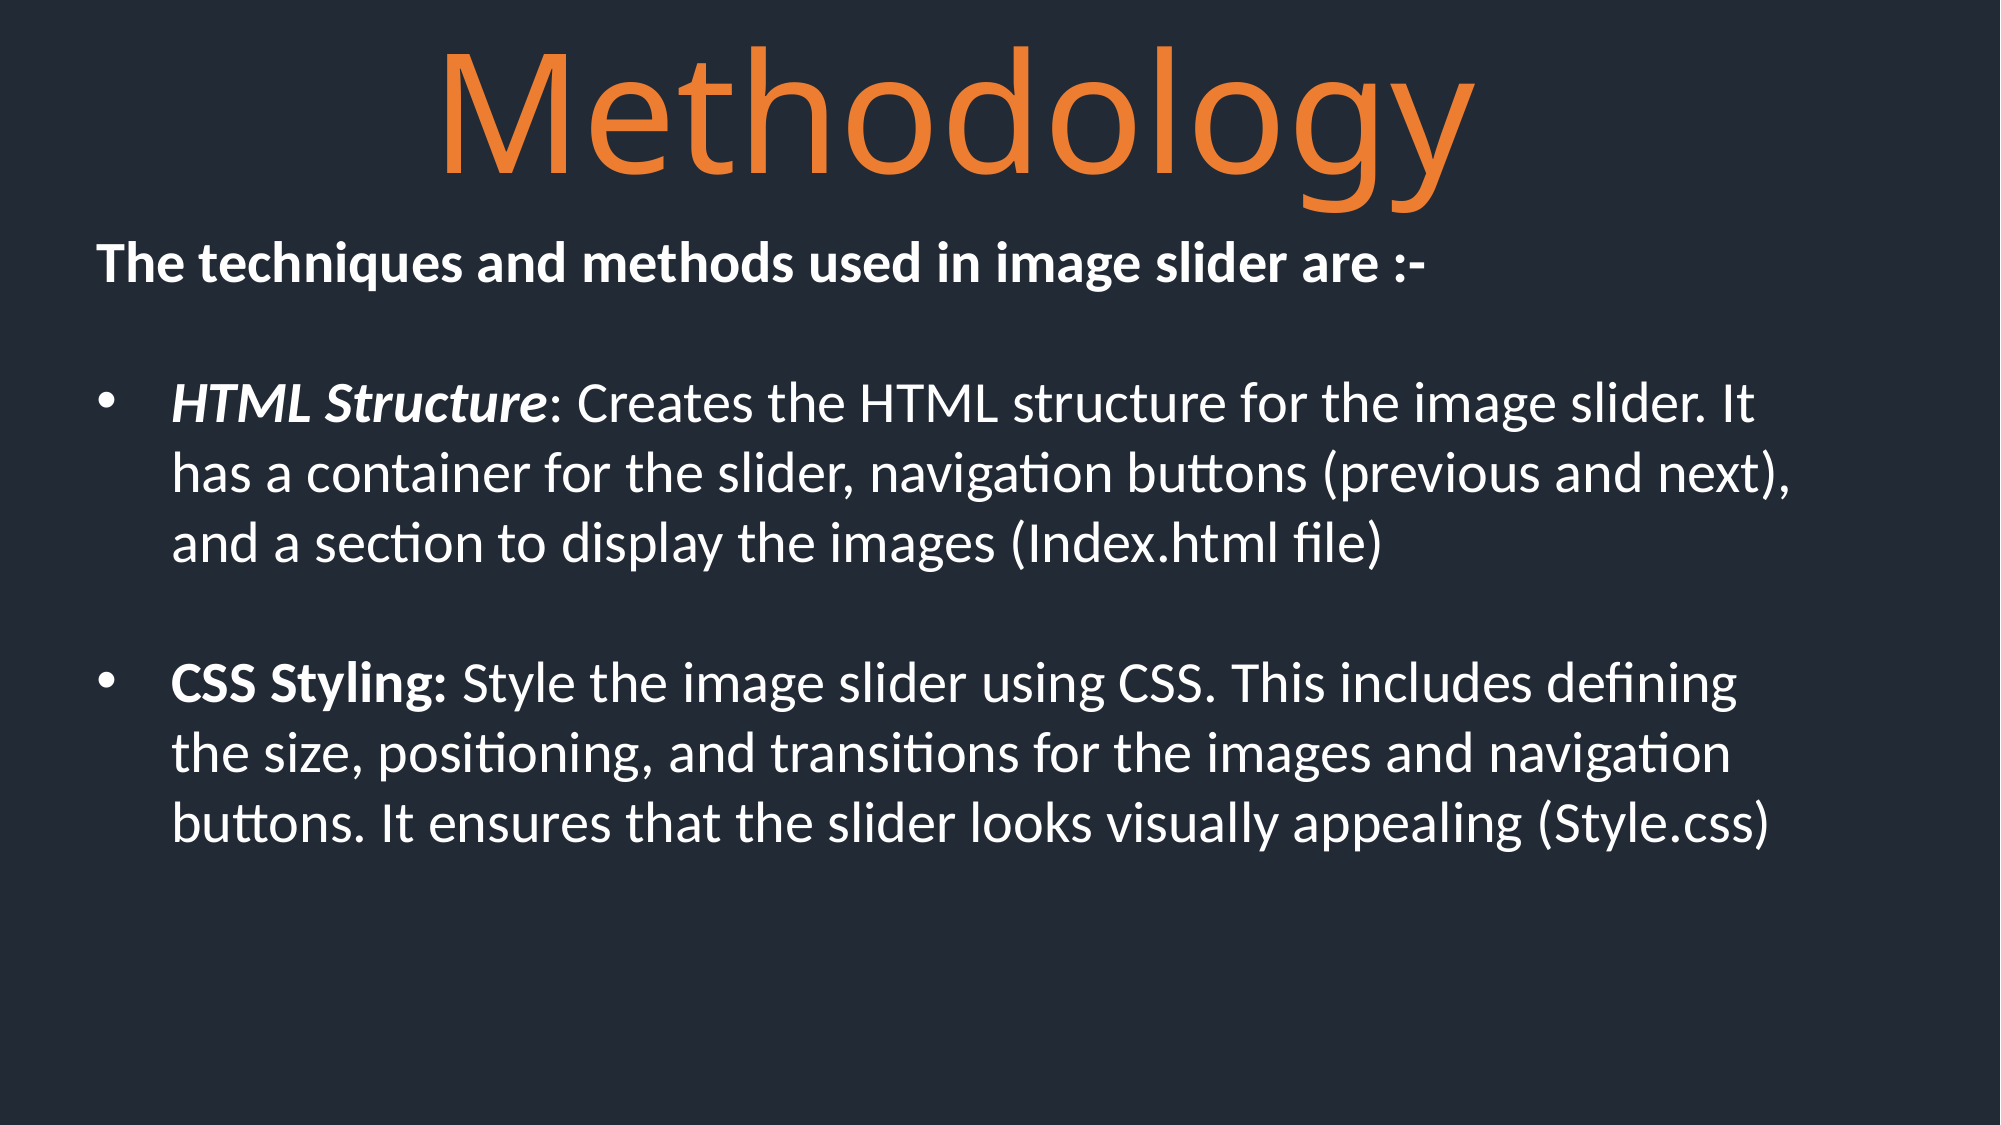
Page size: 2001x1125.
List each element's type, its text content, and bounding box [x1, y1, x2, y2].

text_box The techniques and methods used in image slider are :- HTML Structure: Creates the HTML structure for the image slider. It has a container for the slider, navigation buttons (previous and next), and a section to display the images (Index.html file) CSS Styling: Style the image slider using CSS. This includes defining the size, positioning, and transitions for the images and navigation buttons. It ensures that the slider looks visually appealing (Style.css) [81, 217, 1827, 1002]
text_box Methodology [217, 0, 1690, 215]
